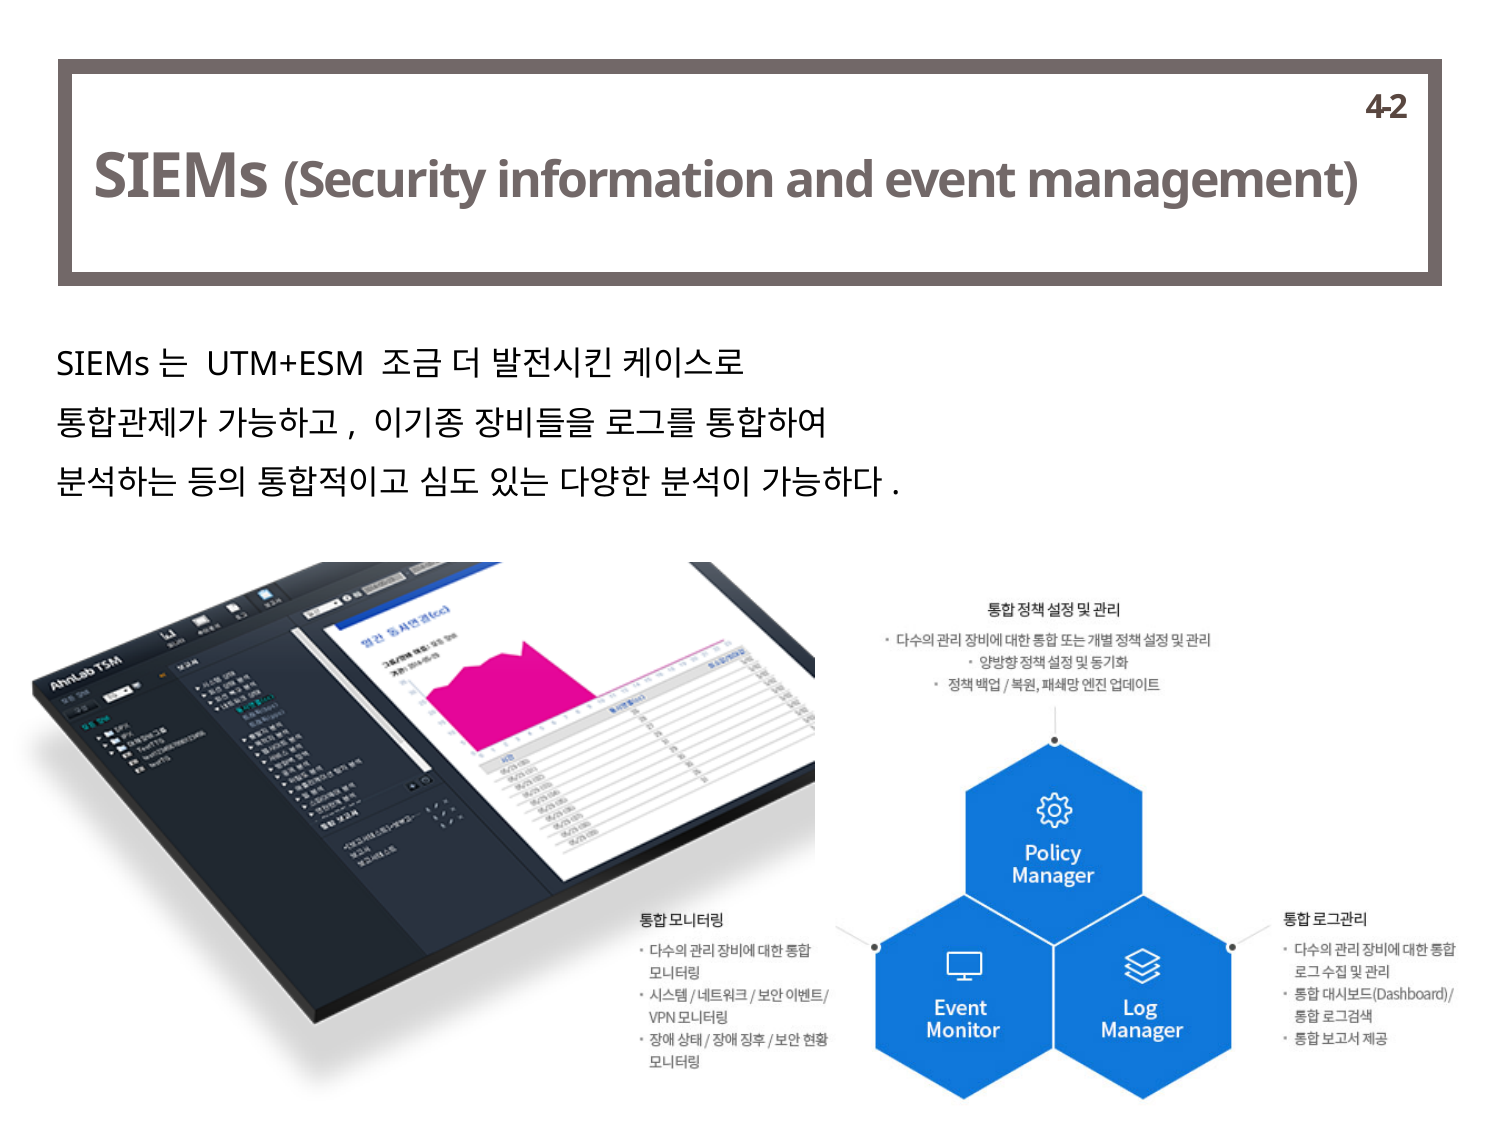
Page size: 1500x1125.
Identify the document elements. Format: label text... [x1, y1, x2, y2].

picture [0, 562, 1476, 1122]
text_box [63, 64, 1437, 281]
text_box SIEMs (Security information and event management) [78, 135, 1500, 211]
text_box 4-2 [1153, 78, 1424, 135]
text_box SIEMs는 UTM+ESM 조금 더 발전시킨 케이스로 통합관제가 가능하고, 이기종 장비들을 로그를 통합하여 분석하는 등의 통합적이고 심도 있는 다양한 분석이 가능하다. [41, 314, 1412, 509]
